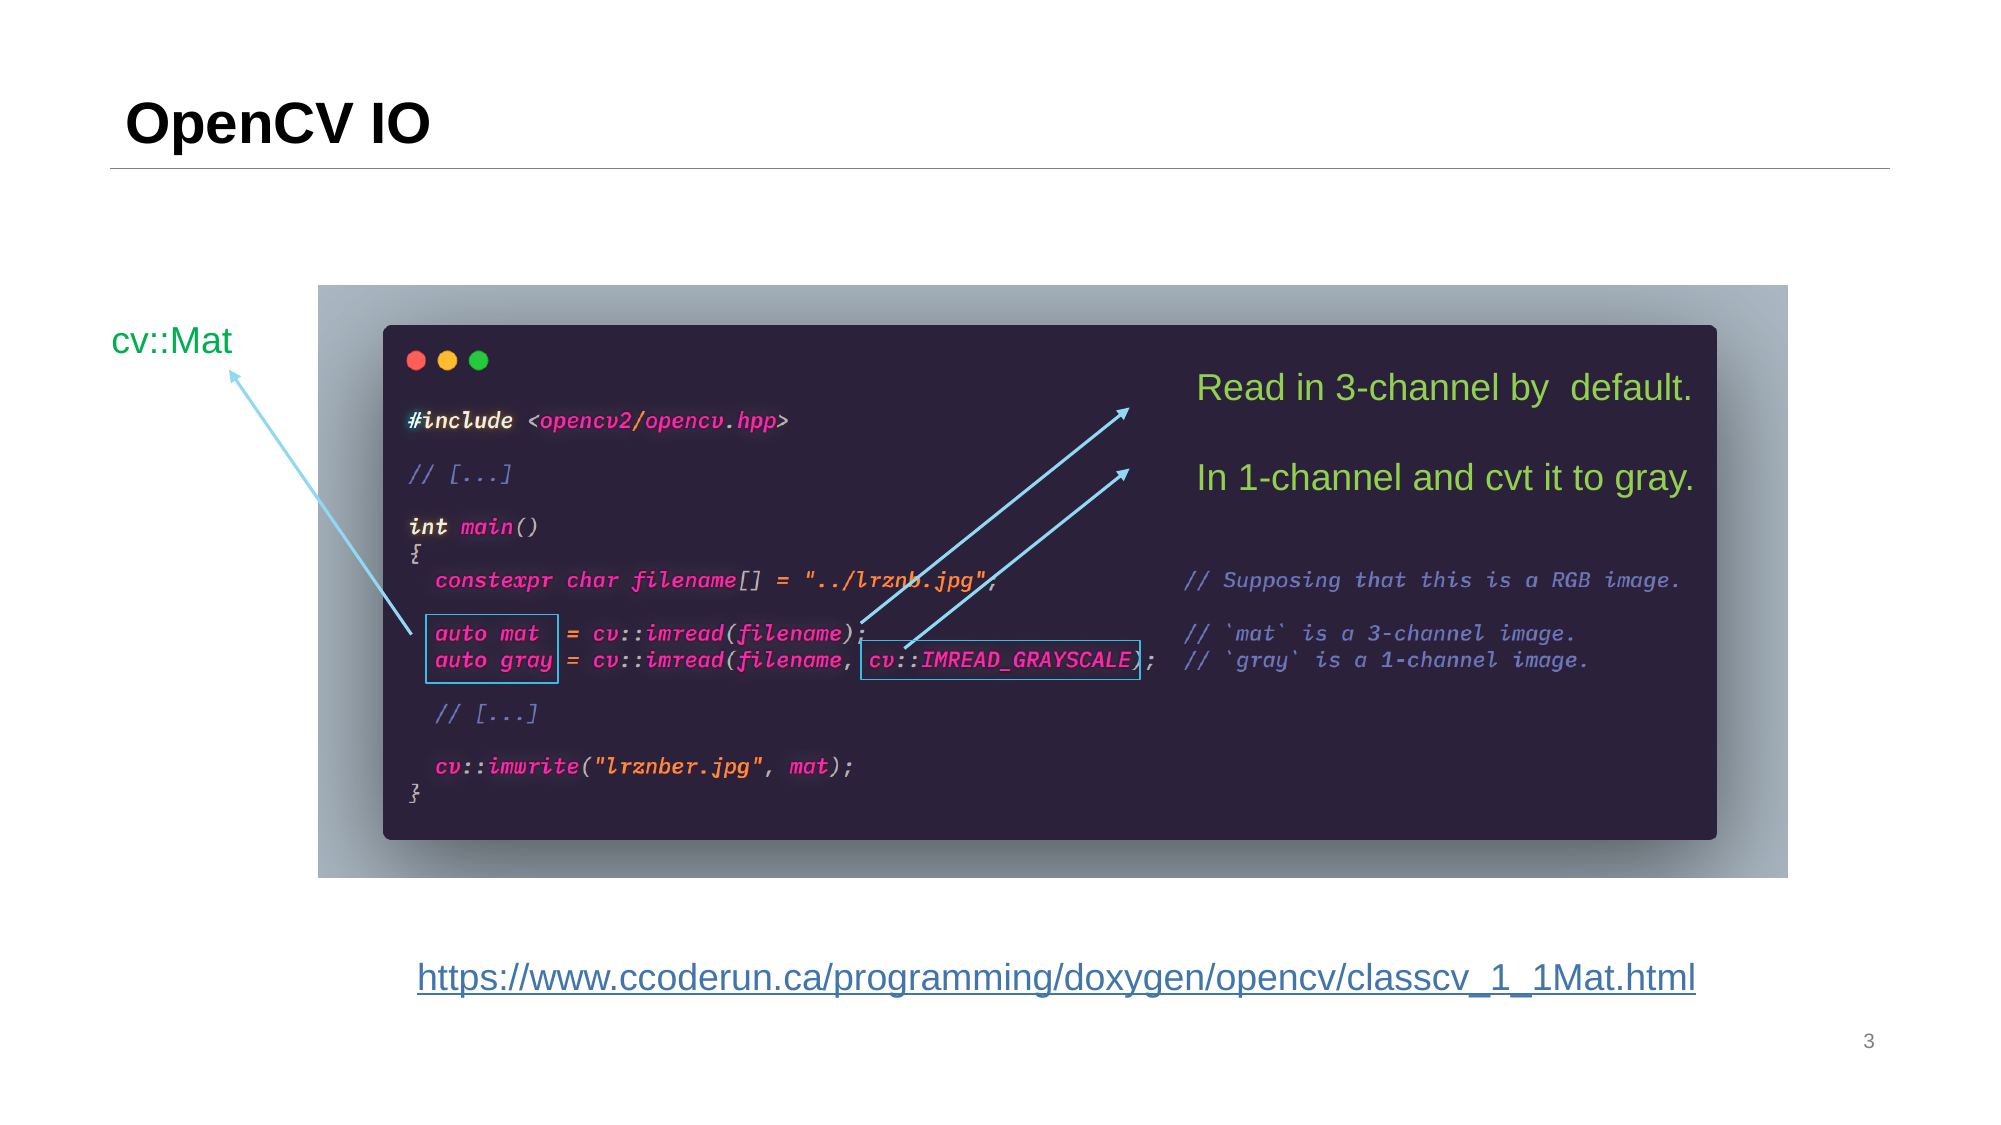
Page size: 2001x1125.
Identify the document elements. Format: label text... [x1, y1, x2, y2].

slide_number 3 [1412, 1023, 1890, 1058]
text_box cv::Mat [96, 309, 318, 369]
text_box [860, 407, 1130, 624]
title OpenCV IO [110, 0, 1890, 164]
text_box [904, 468, 1130, 649]
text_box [228, 369, 412, 635]
text_box https://www.ccoderun.ca/programming/doxygen/opencv/classcv_1_1Mat.html [402, 945, 1796, 1006]
picture [318, 285, 1788, 878]
